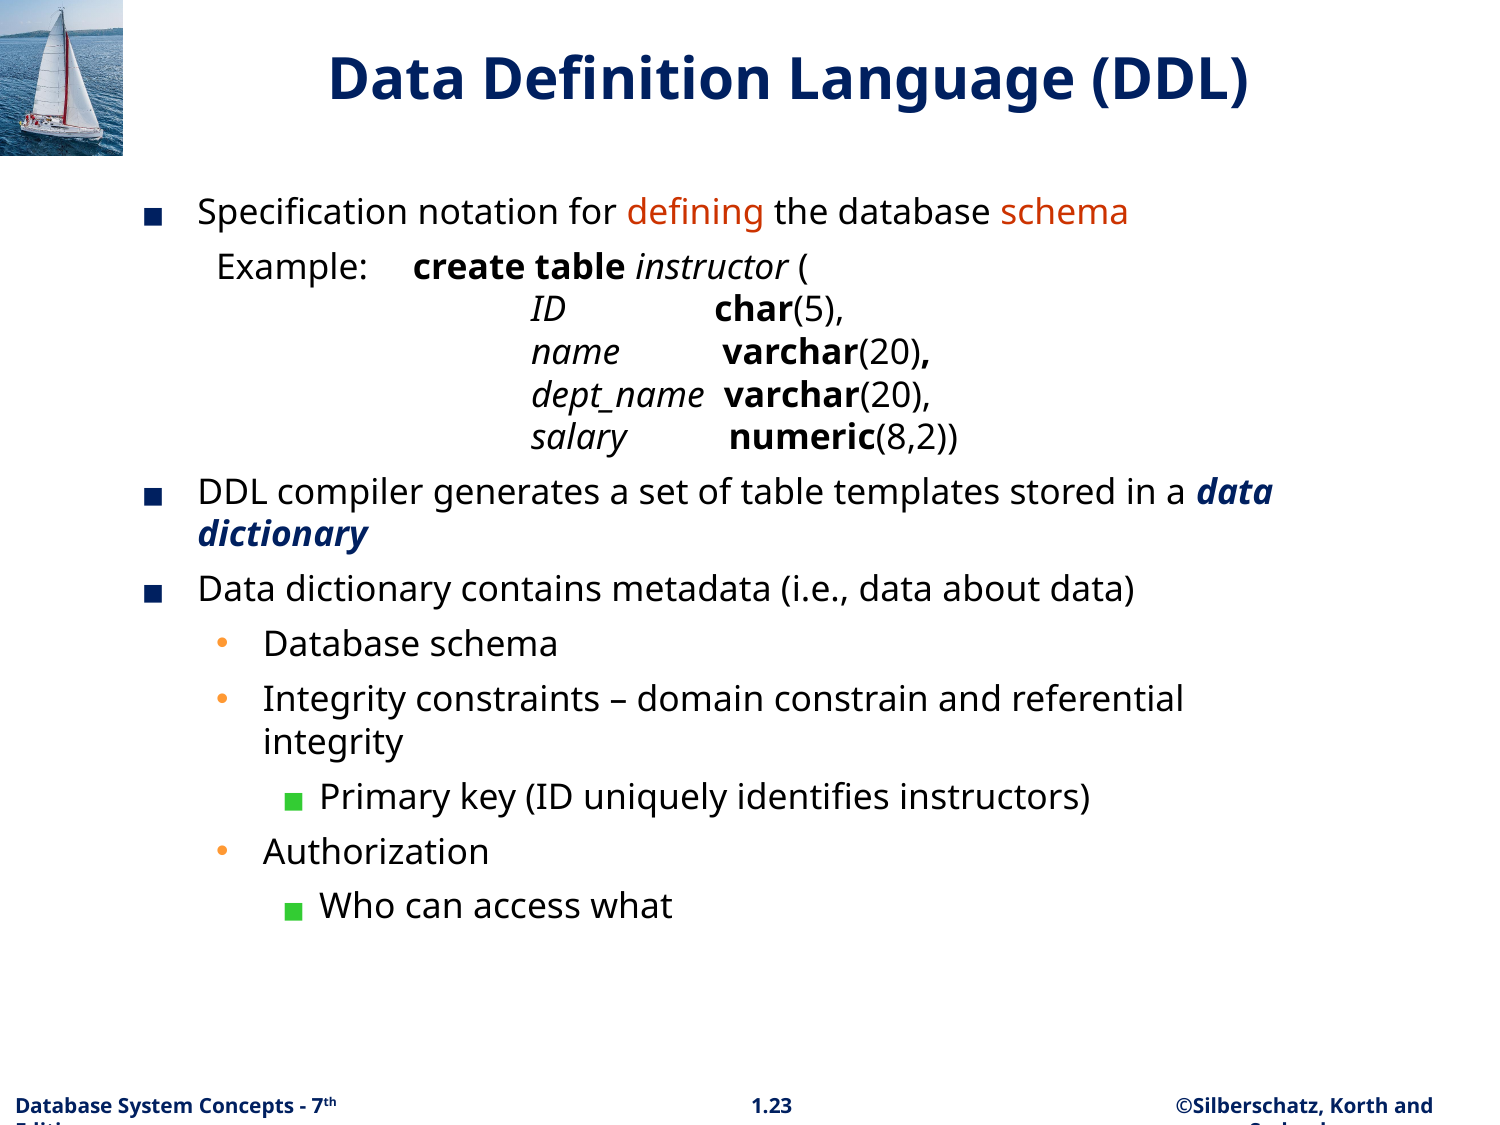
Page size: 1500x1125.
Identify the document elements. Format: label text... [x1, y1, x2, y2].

picture [0, 0, 123, 156]
list Specification notation for defining the database schema Example: create table instructor ( ID char(5), name varchar(20), dept_name varchar(20), salary numeric(8,2)) DDL compiler generates a set of table templates stored in a data dictionary Data dictionary contains metadata (i.e., data about data) Database schema Integrity constraints – domain constrain and referential integrity Primary key (ID uniquely identifies instructors) Authorization Who can access what [126, 181, 1341, 986]
title Data Definition Language (DDL) [126, 19, 1451, 120]
